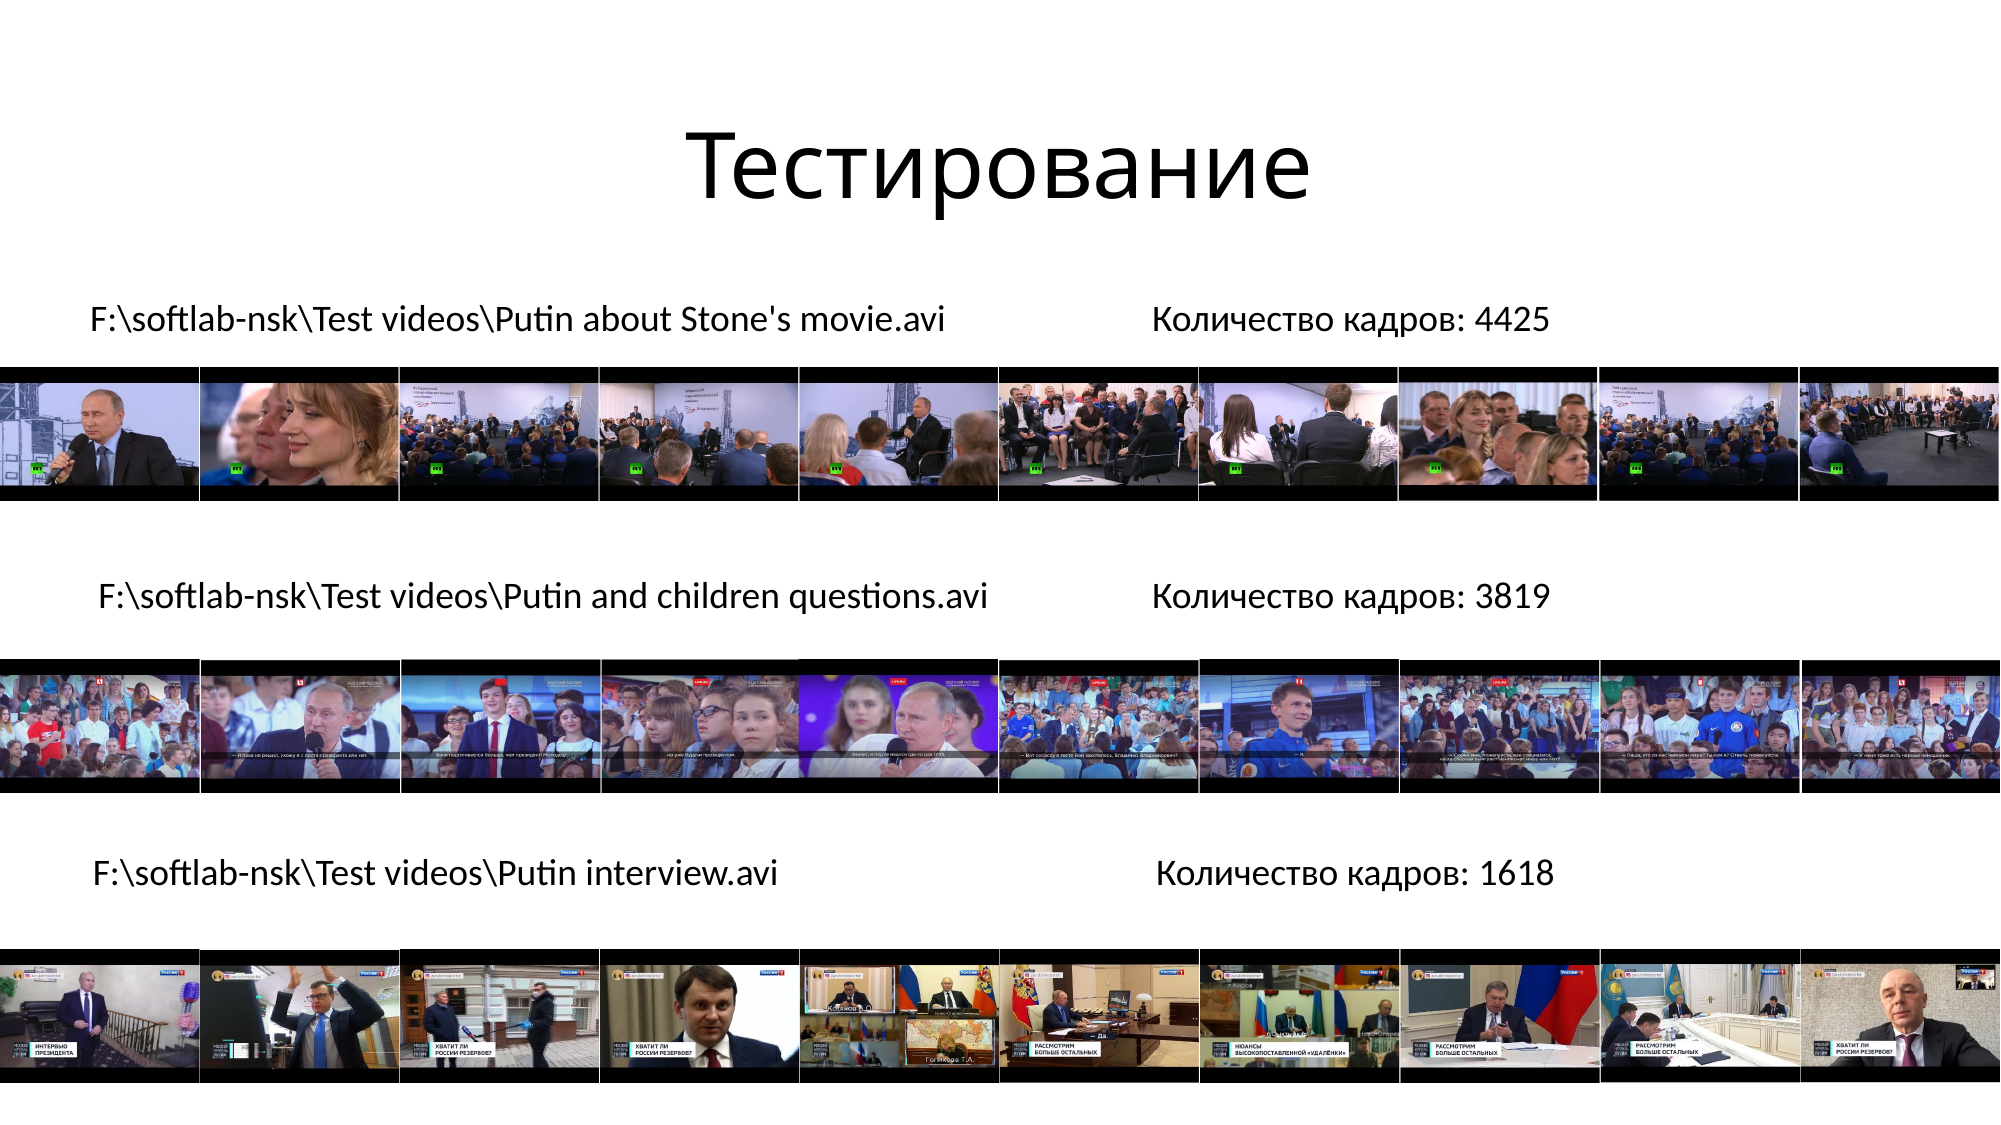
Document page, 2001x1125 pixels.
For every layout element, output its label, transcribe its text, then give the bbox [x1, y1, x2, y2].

text_box Количество кадров: 4425 [1137, 286, 1566, 346]
text_box F:\softlab-nsk\Test videos\Putin interview.avi [78, 840, 795, 901]
title Тестирование [137, 59, 1863, 278]
text_box F:\softlab-nsk\Test videos\Putin about Stone's movie.avi [75, 286, 962, 346]
text_box Количество кадров: 3819 [1137, 564, 1566, 624]
picture [0, 367, 2000, 501]
text_box F:\softlab-nsk\Test videos\Putin and children questions.avi [83, 564, 1005, 624]
text_box Количество кадров: 1618 [1141, 840, 1570, 901]
picture [0, 949, 2000, 1083]
picture [0, 659, 2000, 793]
